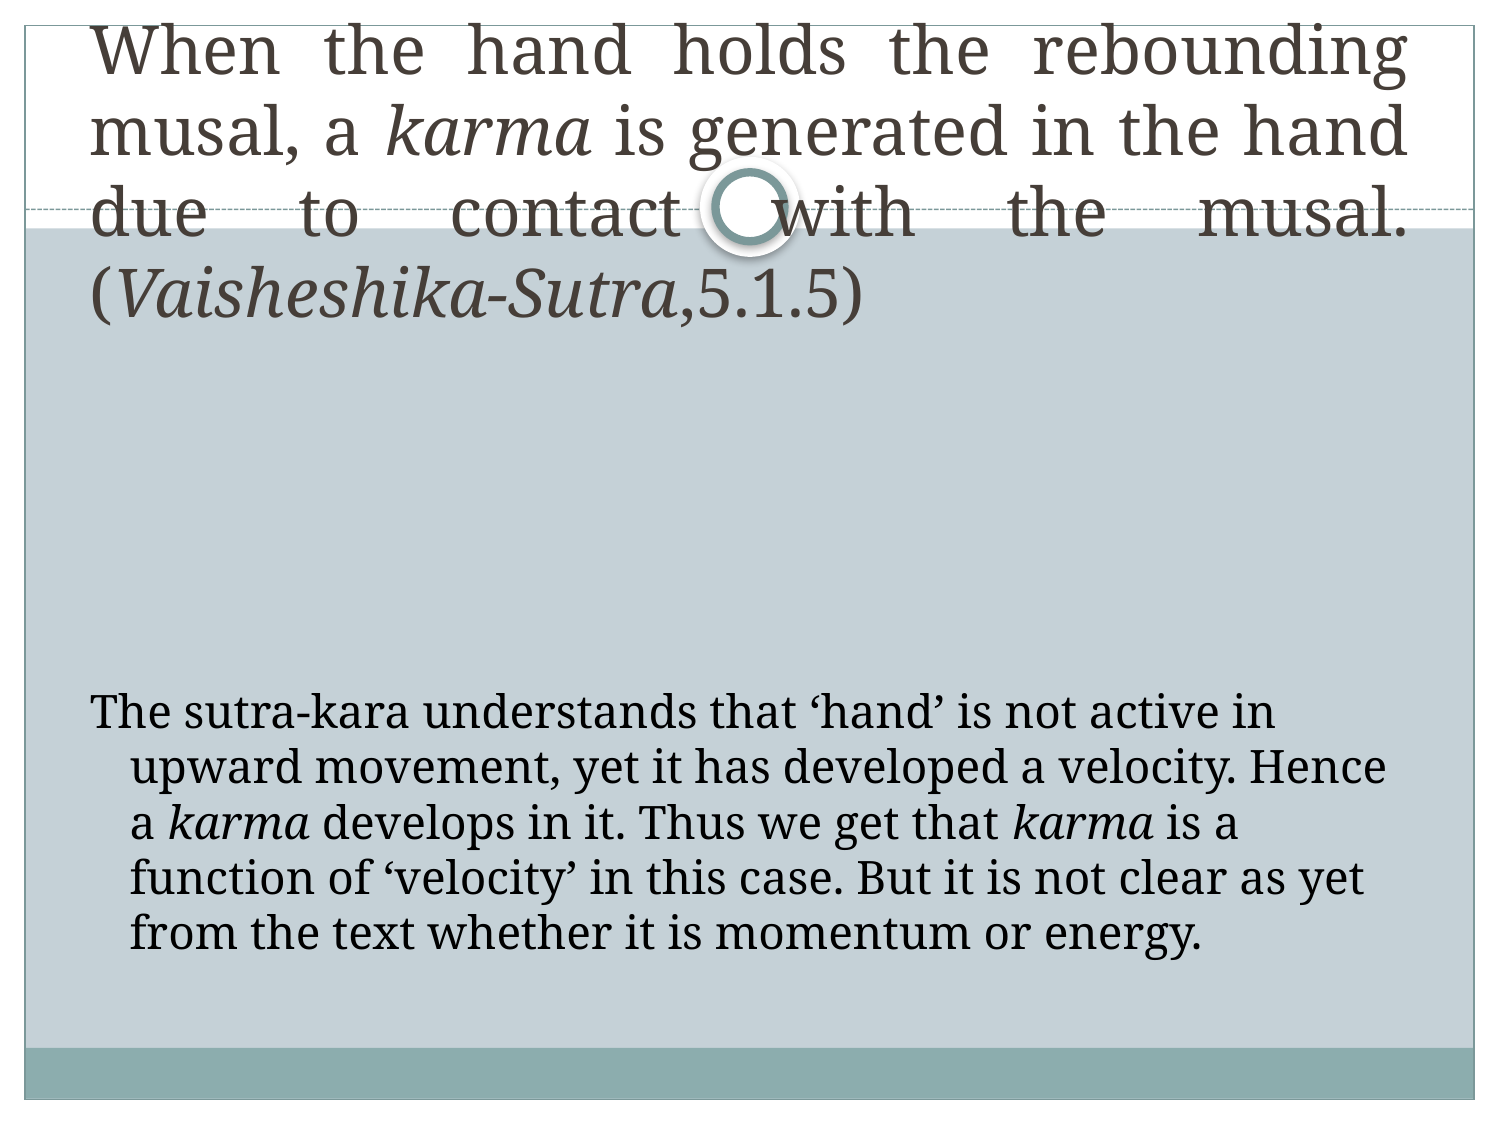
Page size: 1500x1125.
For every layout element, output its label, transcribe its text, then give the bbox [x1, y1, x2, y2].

title When the hand holds the rebounding musal, a karma is generated in the hand due to contact with the musal. (Vaisheshika-Sutra,5.1.5) [75, 0, 1425, 339]
list The sutra-kara understands that ‘hand’ is not active in upward movement, yet it has developed a velocity. Hence a karma develops in it. Thus we get that karma is a function of ‘velocity’ in this case. But it is not clear as yet from the text whether it is momentum or energy. [75, 675, 1425, 1005]
